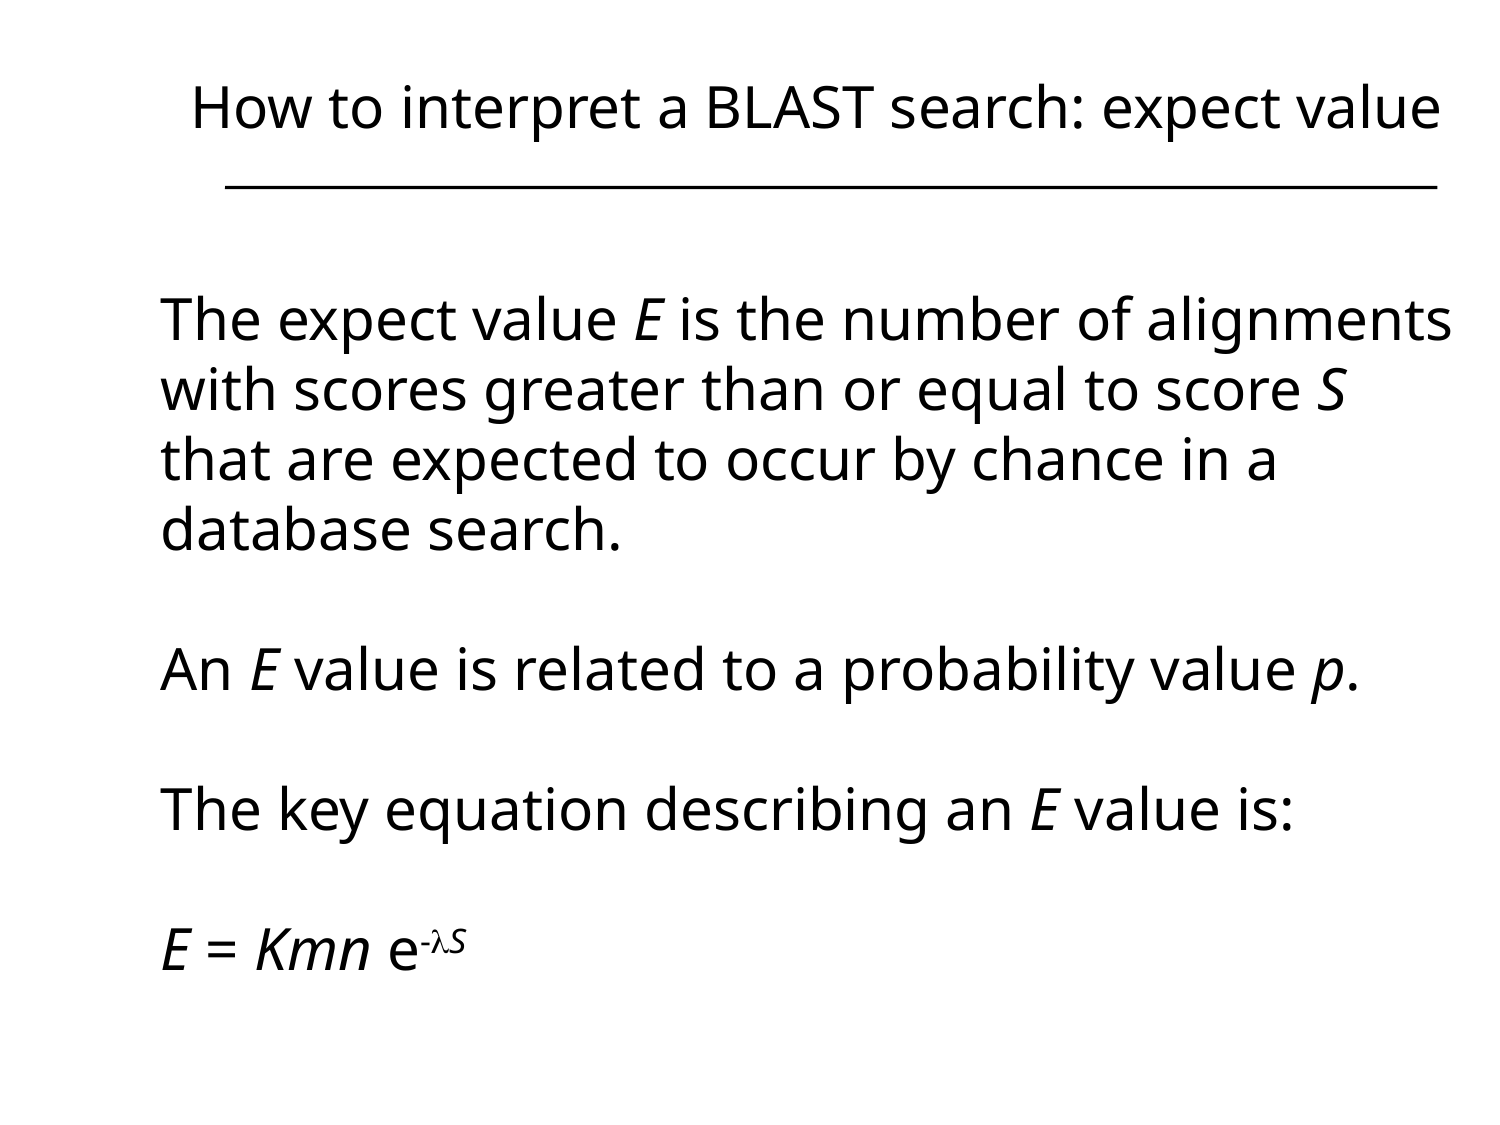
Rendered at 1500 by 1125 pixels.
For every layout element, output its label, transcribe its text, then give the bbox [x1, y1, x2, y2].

text_box How to interpret a BLAST search: expect value [176, 62, 1458, 148]
text_box The expect value E is the number of alignments with scores greater than or equal to score S that are expected to occur by chance in a database search. An E value is related to a probability value p. The key equation describing an E value is: E = Kmn e-lS [145, 274, 1469, 990]
